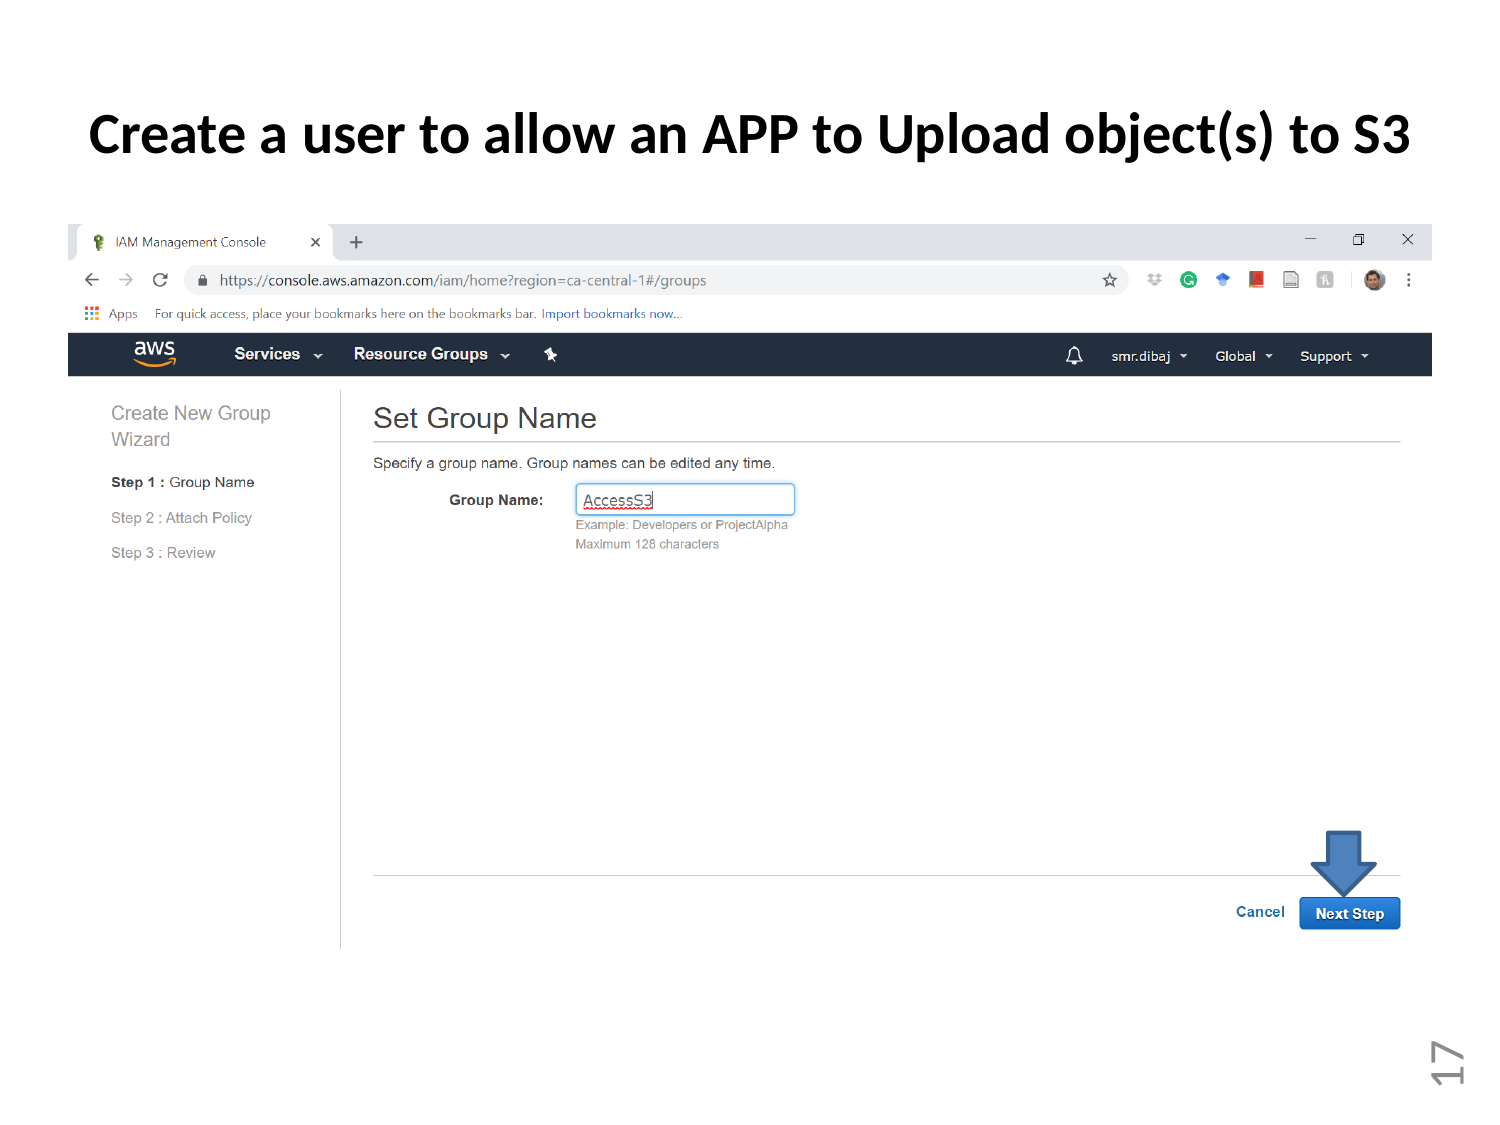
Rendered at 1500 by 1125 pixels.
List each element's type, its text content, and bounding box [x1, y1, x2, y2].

picture [68, 224, 1432, 950]
text_box Create a user to allow an APP to Upload object(s) to S3 [74, 87, 1438, 173]
slide_number 17 [1412, 1025, 1475, 1125]
